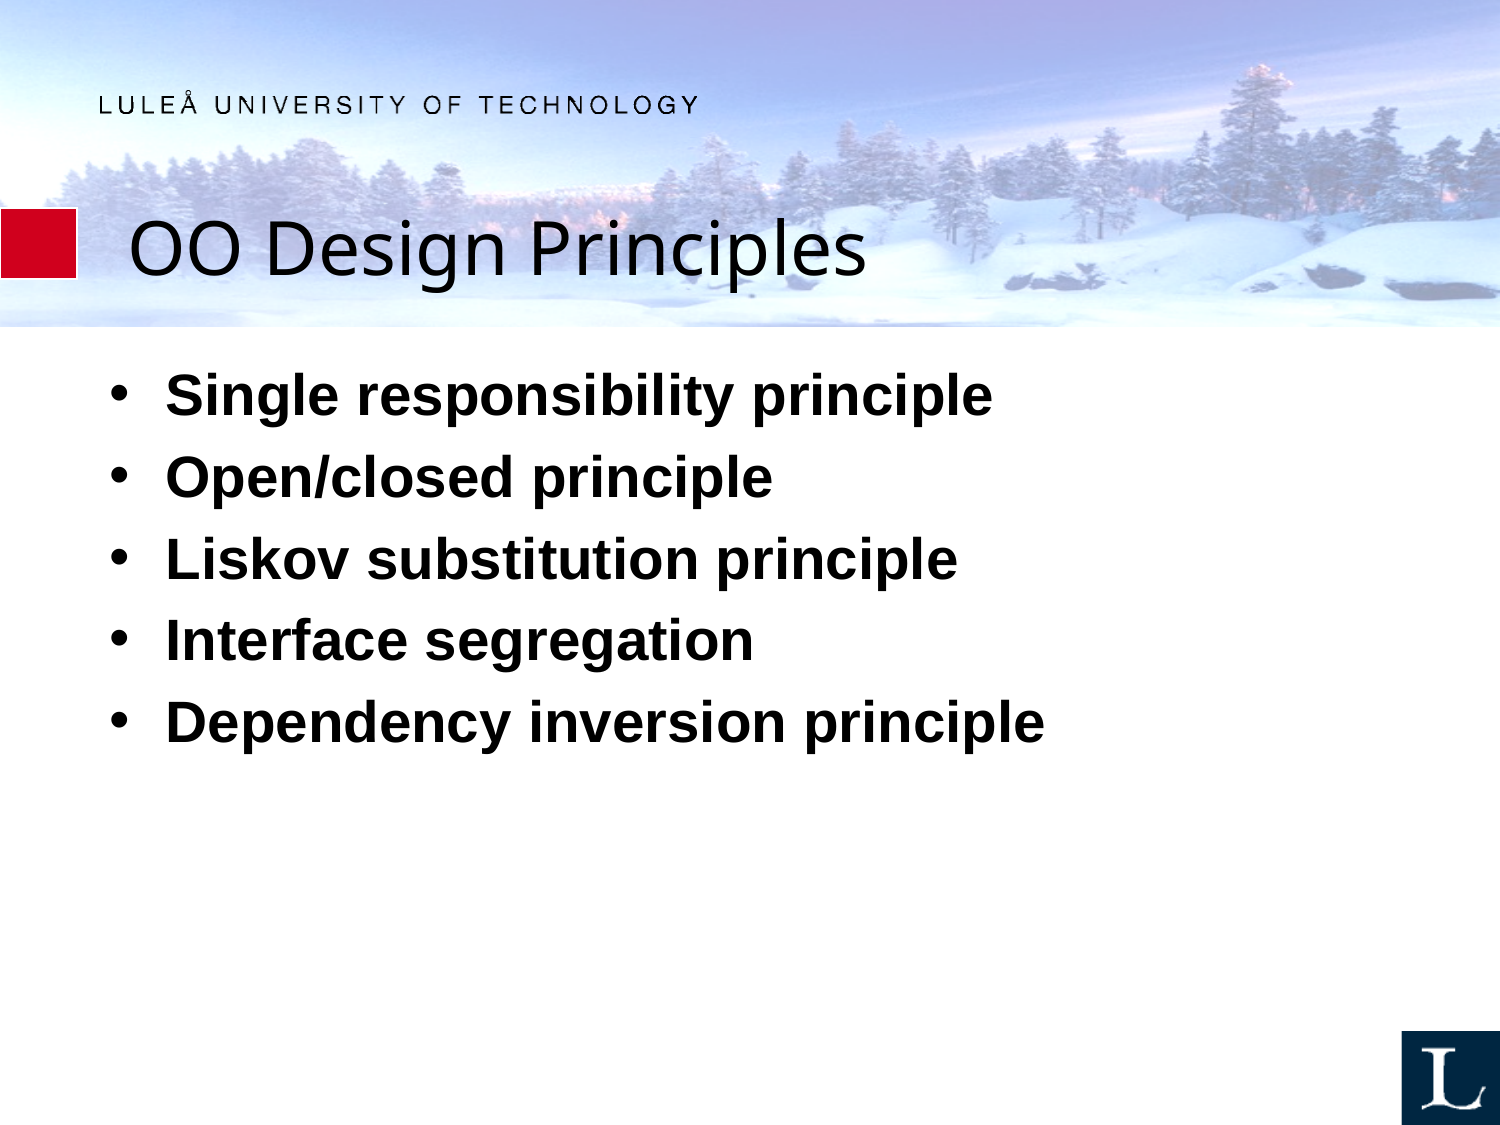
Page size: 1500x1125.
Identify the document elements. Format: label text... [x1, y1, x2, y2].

picture [100, 90, 697, 114]
title OO Design Principles [111, 160, 1412, 330]
picture [1399, 1031, 1500, 1125]
list Single responsibility principle Open/closed principle Liskov substitution principle Interface segregation Dependency inversion principle [94, 350, 1412, 975]
